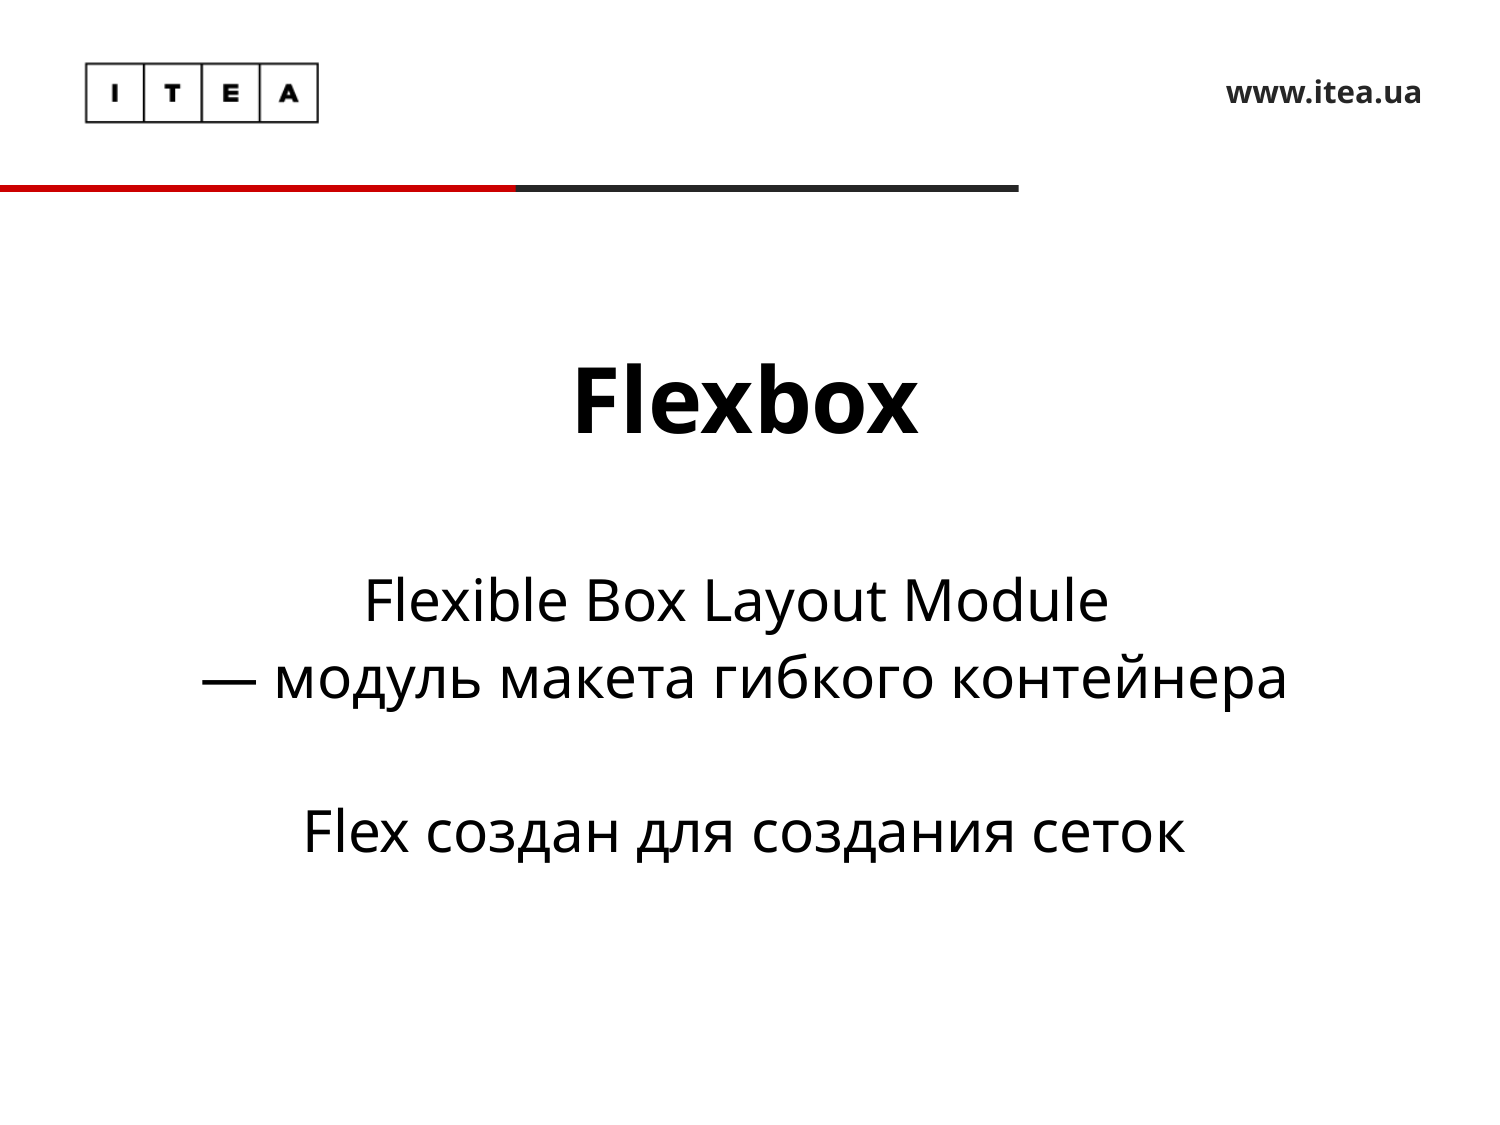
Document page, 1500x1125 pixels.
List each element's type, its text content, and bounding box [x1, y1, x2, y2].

list Flexible Box Layout Module — модуль макета гибкого контейнера Flex создан для создания сеток [74, 549, 1416, 1036]
text_box www.itea.ua [1172, 66, 1477, 115]
text_box [516, 185, 1019, 192]
picture [57, 49, 344, 133]
title Flexbox [65, 323, 1425, 421]
text_box [0, 185, 516, 192]
